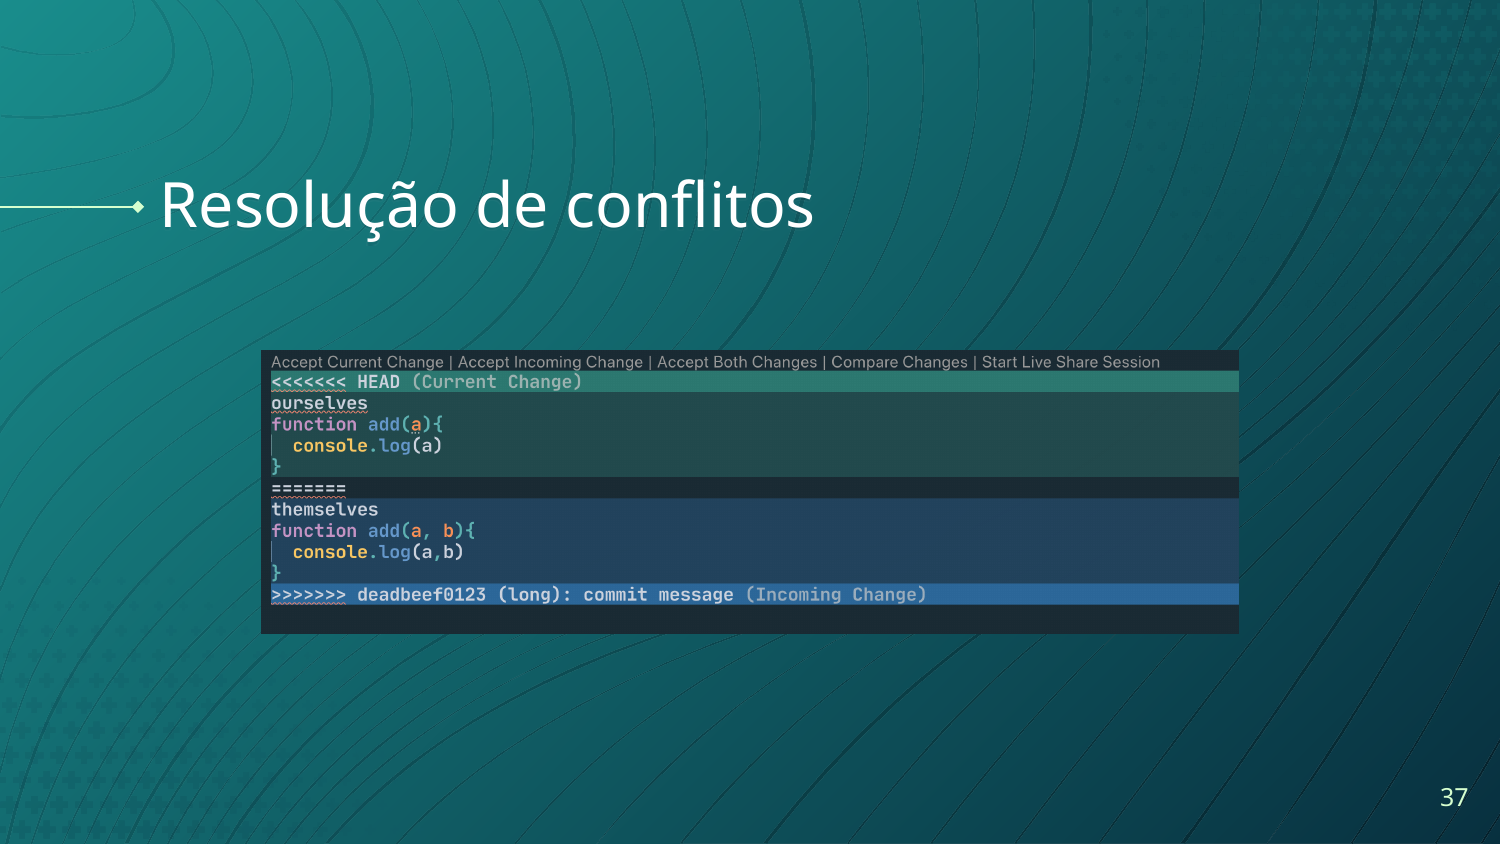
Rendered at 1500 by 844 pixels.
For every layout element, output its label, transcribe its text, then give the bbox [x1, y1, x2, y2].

slide_number 37 [1378, 766, 1469, 832]
picture [260, 350, 1240, 634]
title Resolução de conflitos [159, 174, 1340, 240]
